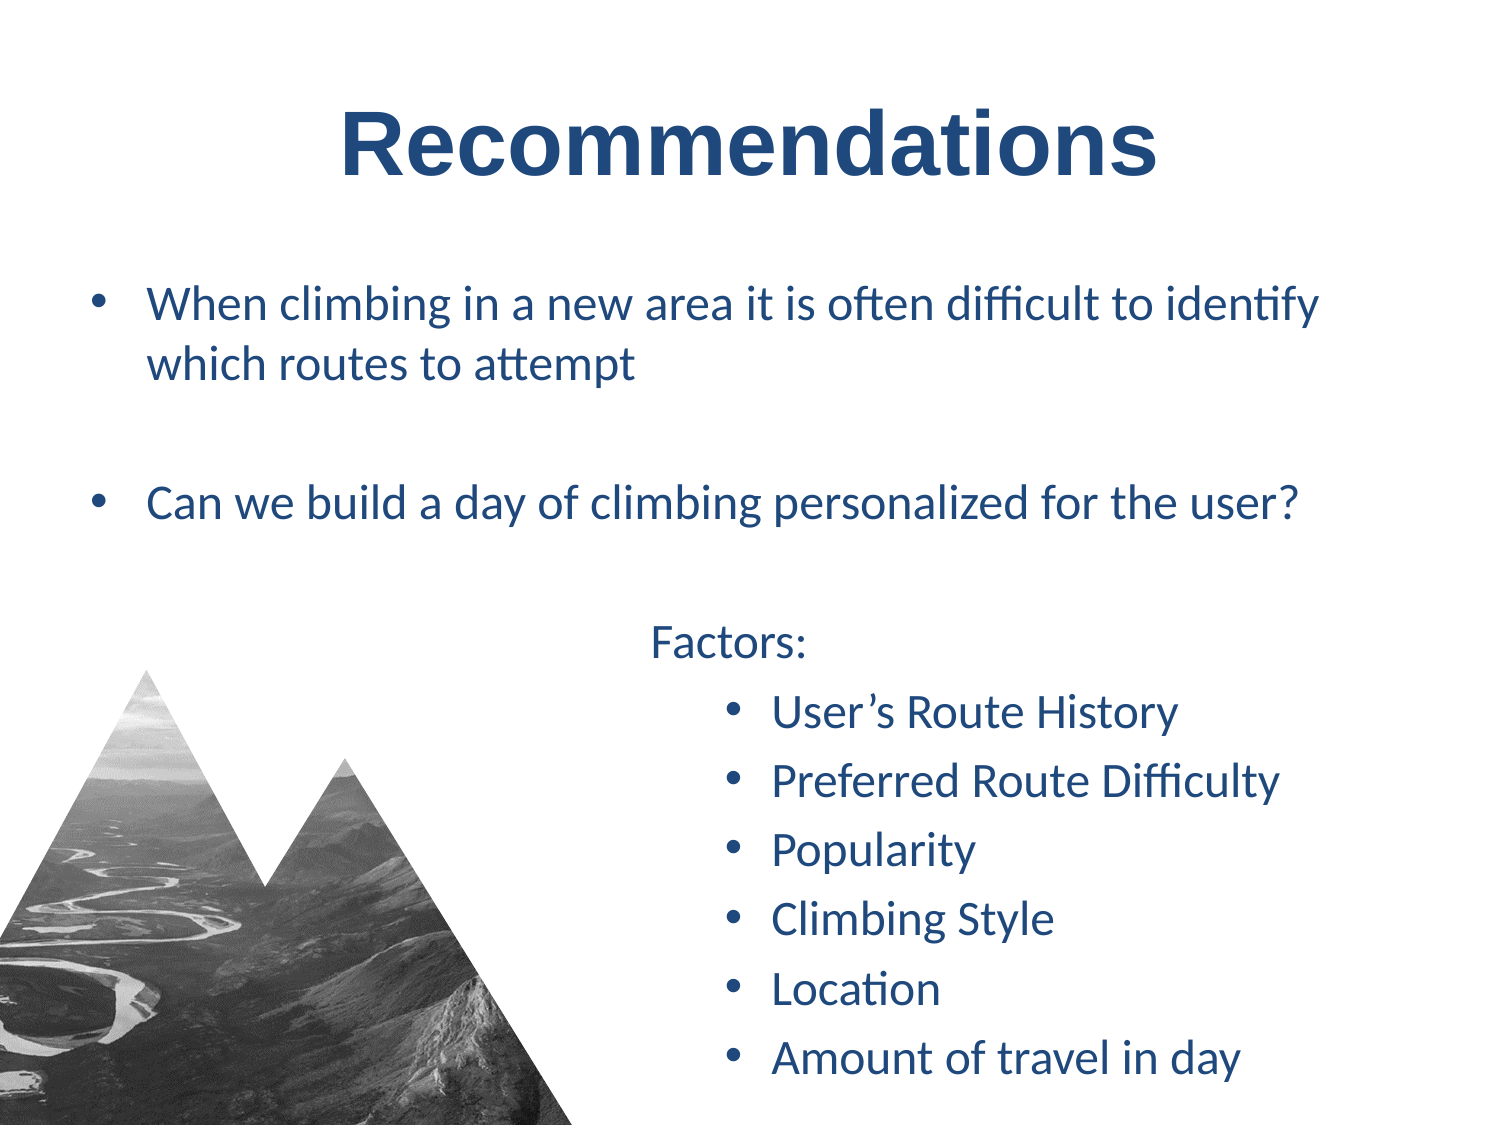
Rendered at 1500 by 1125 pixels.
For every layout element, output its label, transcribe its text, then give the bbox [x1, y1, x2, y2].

text_box Factors: User’s Route History Preferred Route Difficulty Popularity Climbing Style Location Amount of travel in day [635, 602, 1466, 1093]
title Recommendations [75, 45, 1425, 233]
text_box [0, 667, 574, 1125]
list When climbing in a new area it is often difficult to identify which routes to attempt Can we build a day of climbing personalized for the user? [75, 262, 1425, 653]
